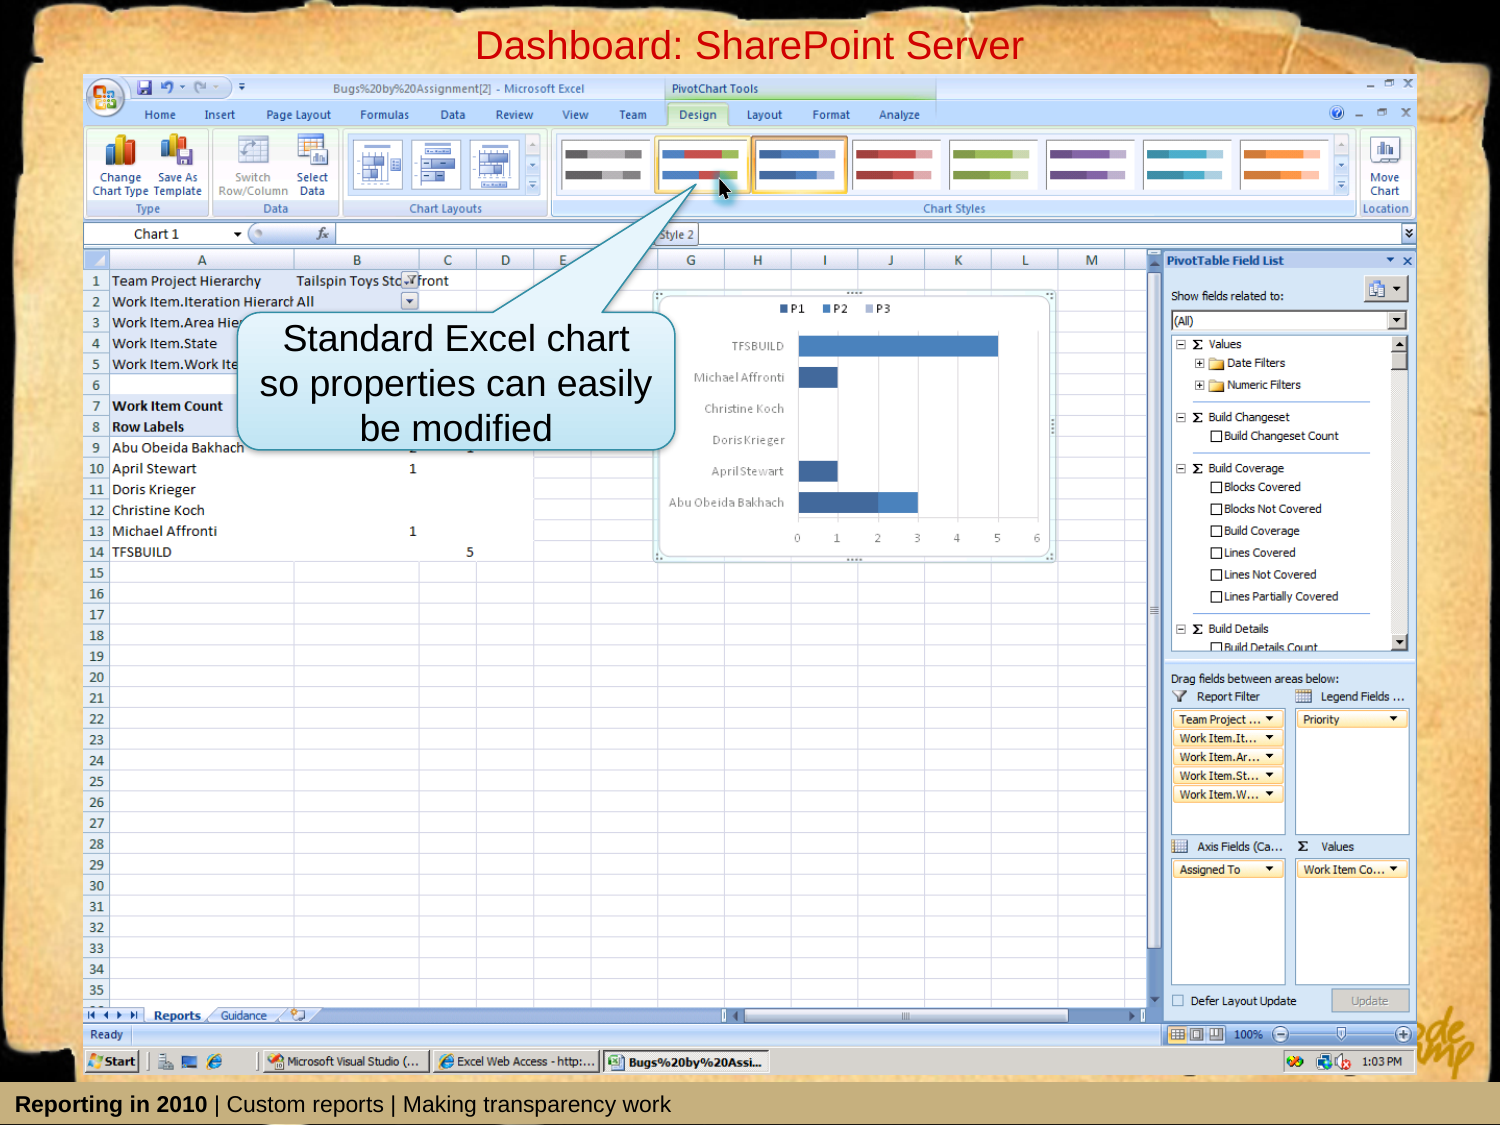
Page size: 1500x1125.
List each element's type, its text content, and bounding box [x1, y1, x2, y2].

picture [0, 0, 1500, 1082]
text_box Reporting in 2010 | Custom reports | Making transparency work [0, 1082, 1500, 1125]
title Dashboard: SharePoint Server [62, 11, 1438, 75]
